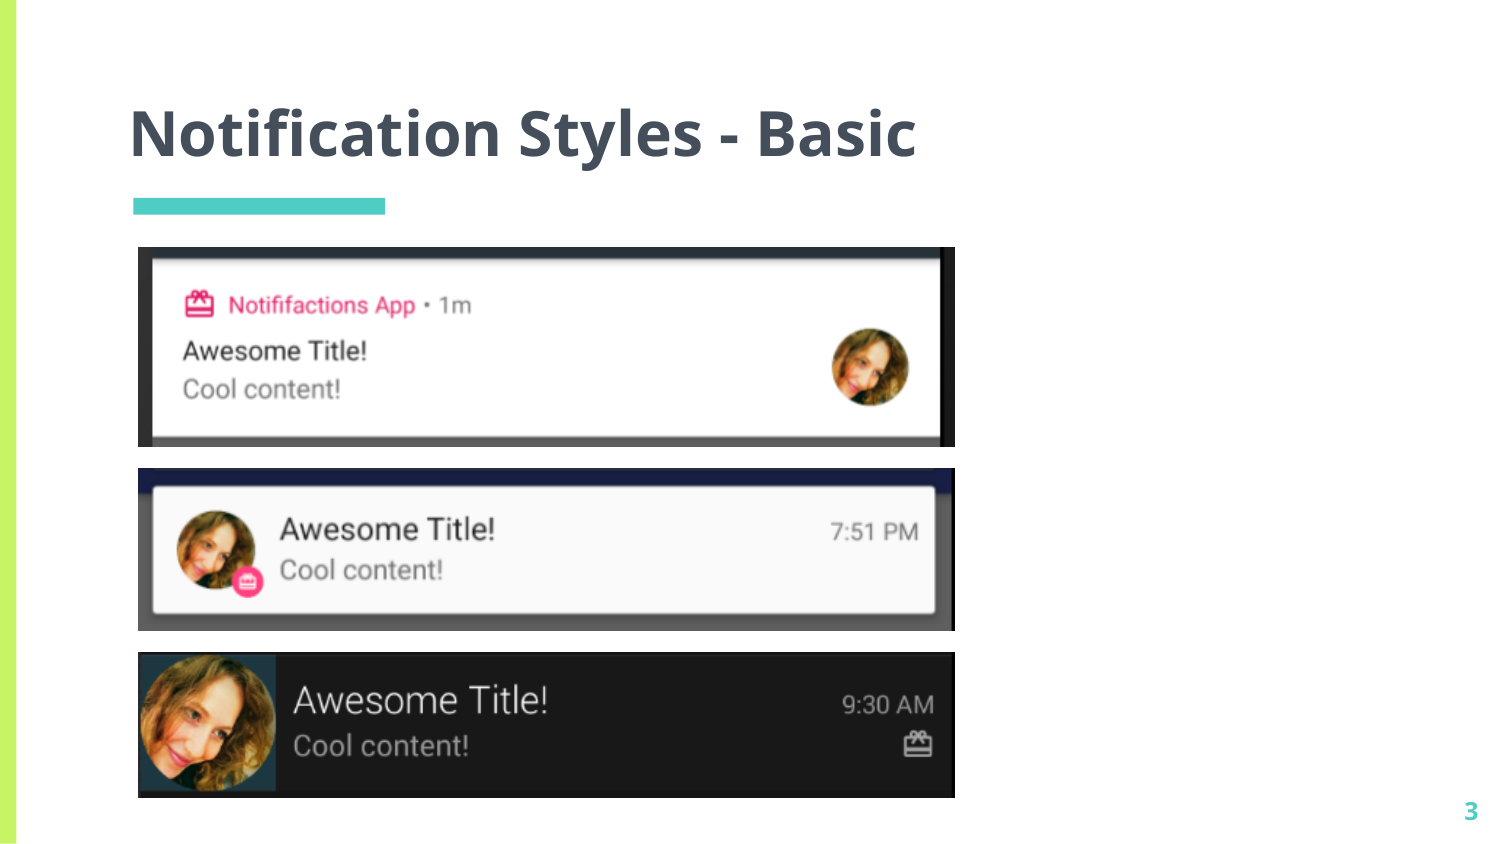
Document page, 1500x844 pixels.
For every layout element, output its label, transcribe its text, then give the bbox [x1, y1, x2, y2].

slide_number 3 [1403, 780, 1494, 832]
picture [138, 651, 955, 798]
picture [138, 247, 955, 447]
title Notification Styles - Basic [113, 24, 1387, 184]
picture [138, 467, 955, 631]
